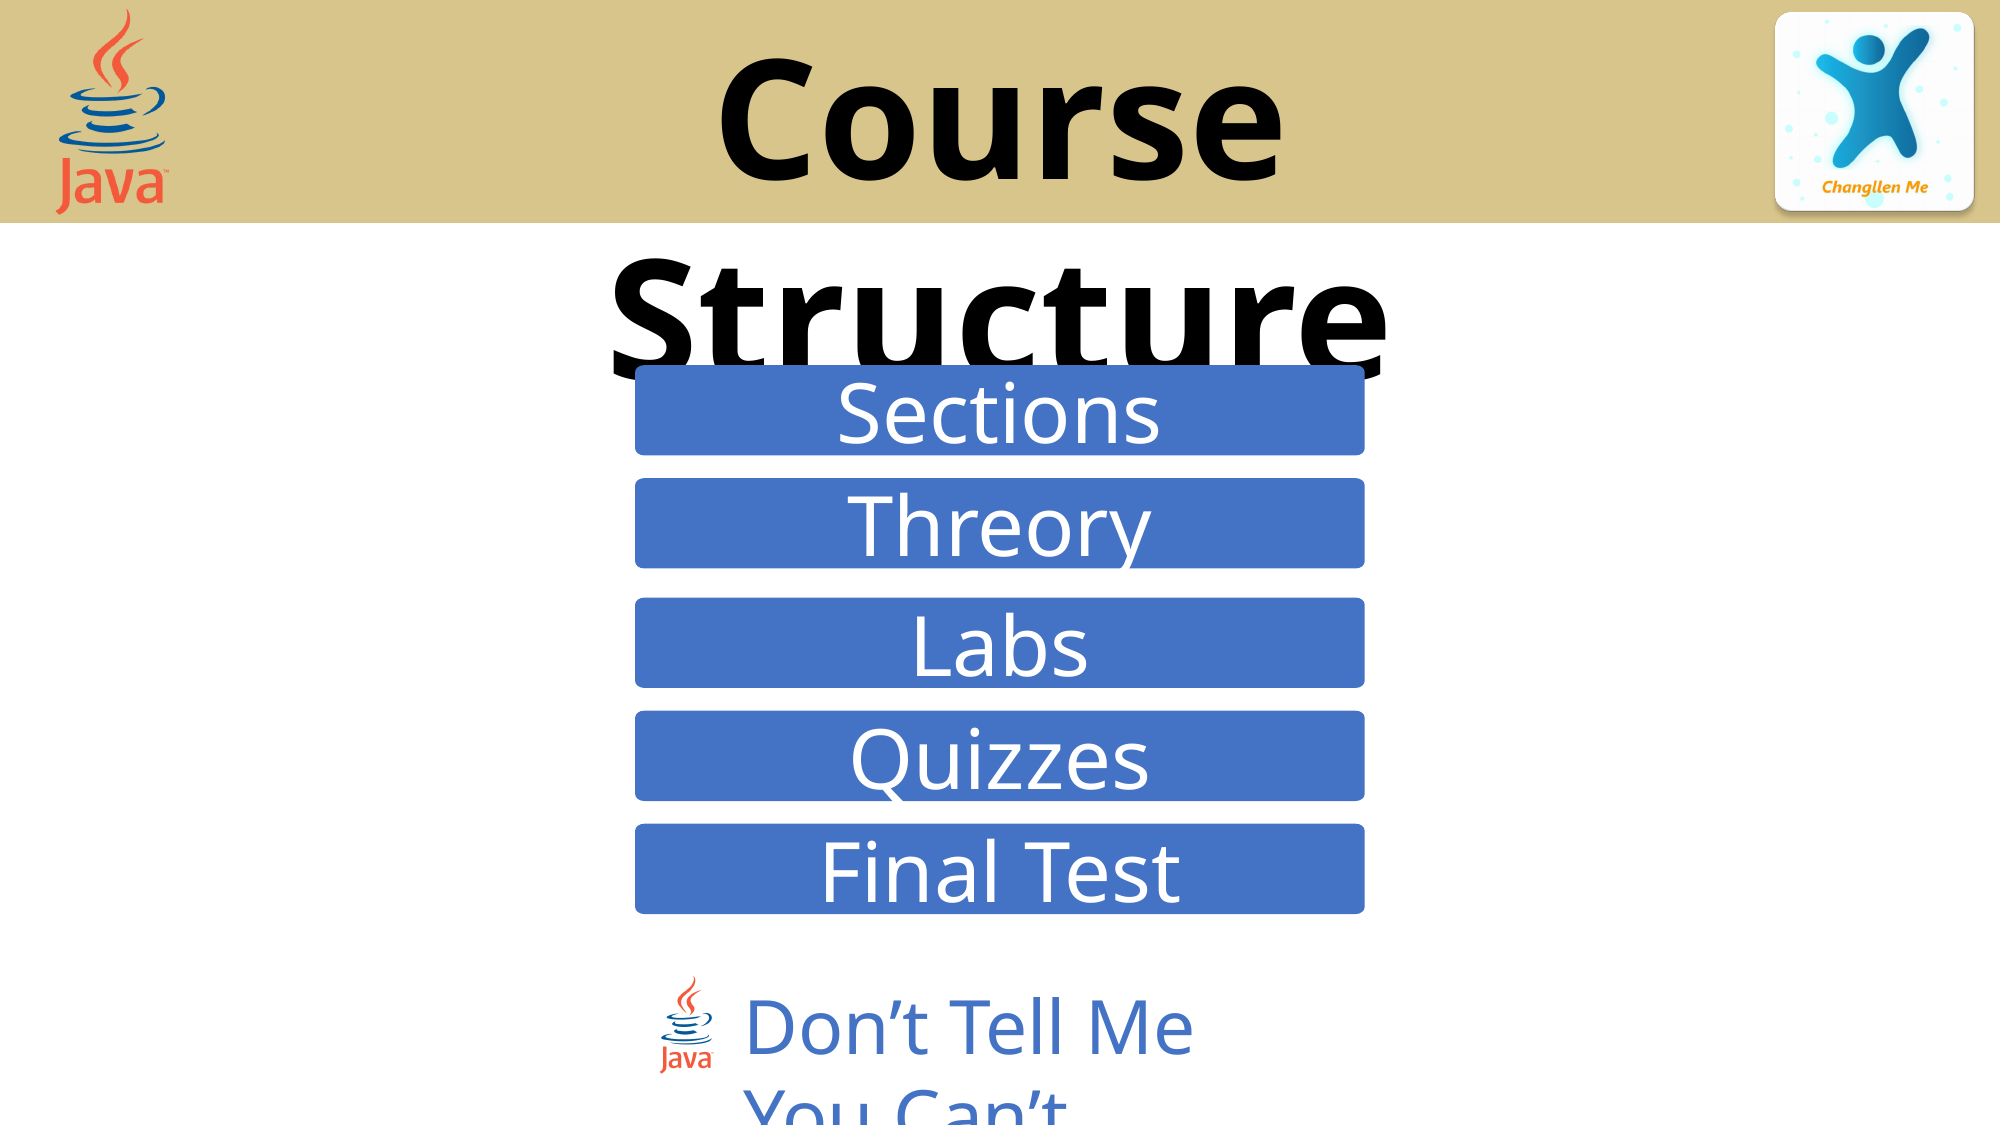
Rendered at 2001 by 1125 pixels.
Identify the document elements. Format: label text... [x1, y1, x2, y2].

picture [633, 971, 740, 1078]
text_box [224, 0, 1749, 224]
picture [0, 0, 224, 224]
picture [1749, 0, 2000, 237]
text_box Don’t Tell Me You Can’t [728, 971, 1274, 1125]
text_box Sections [635, 365, 1365, 456]
text_box Threory [635, 478, 1365, 569]
text_box Course Structure [582, 5, 1418, 421]
text_box Final Test [635, 823, 1365, 915]
text_box Quizzes [635, 710, 1365, 802]
text_box Labs [635, 597, 1365, 688]
